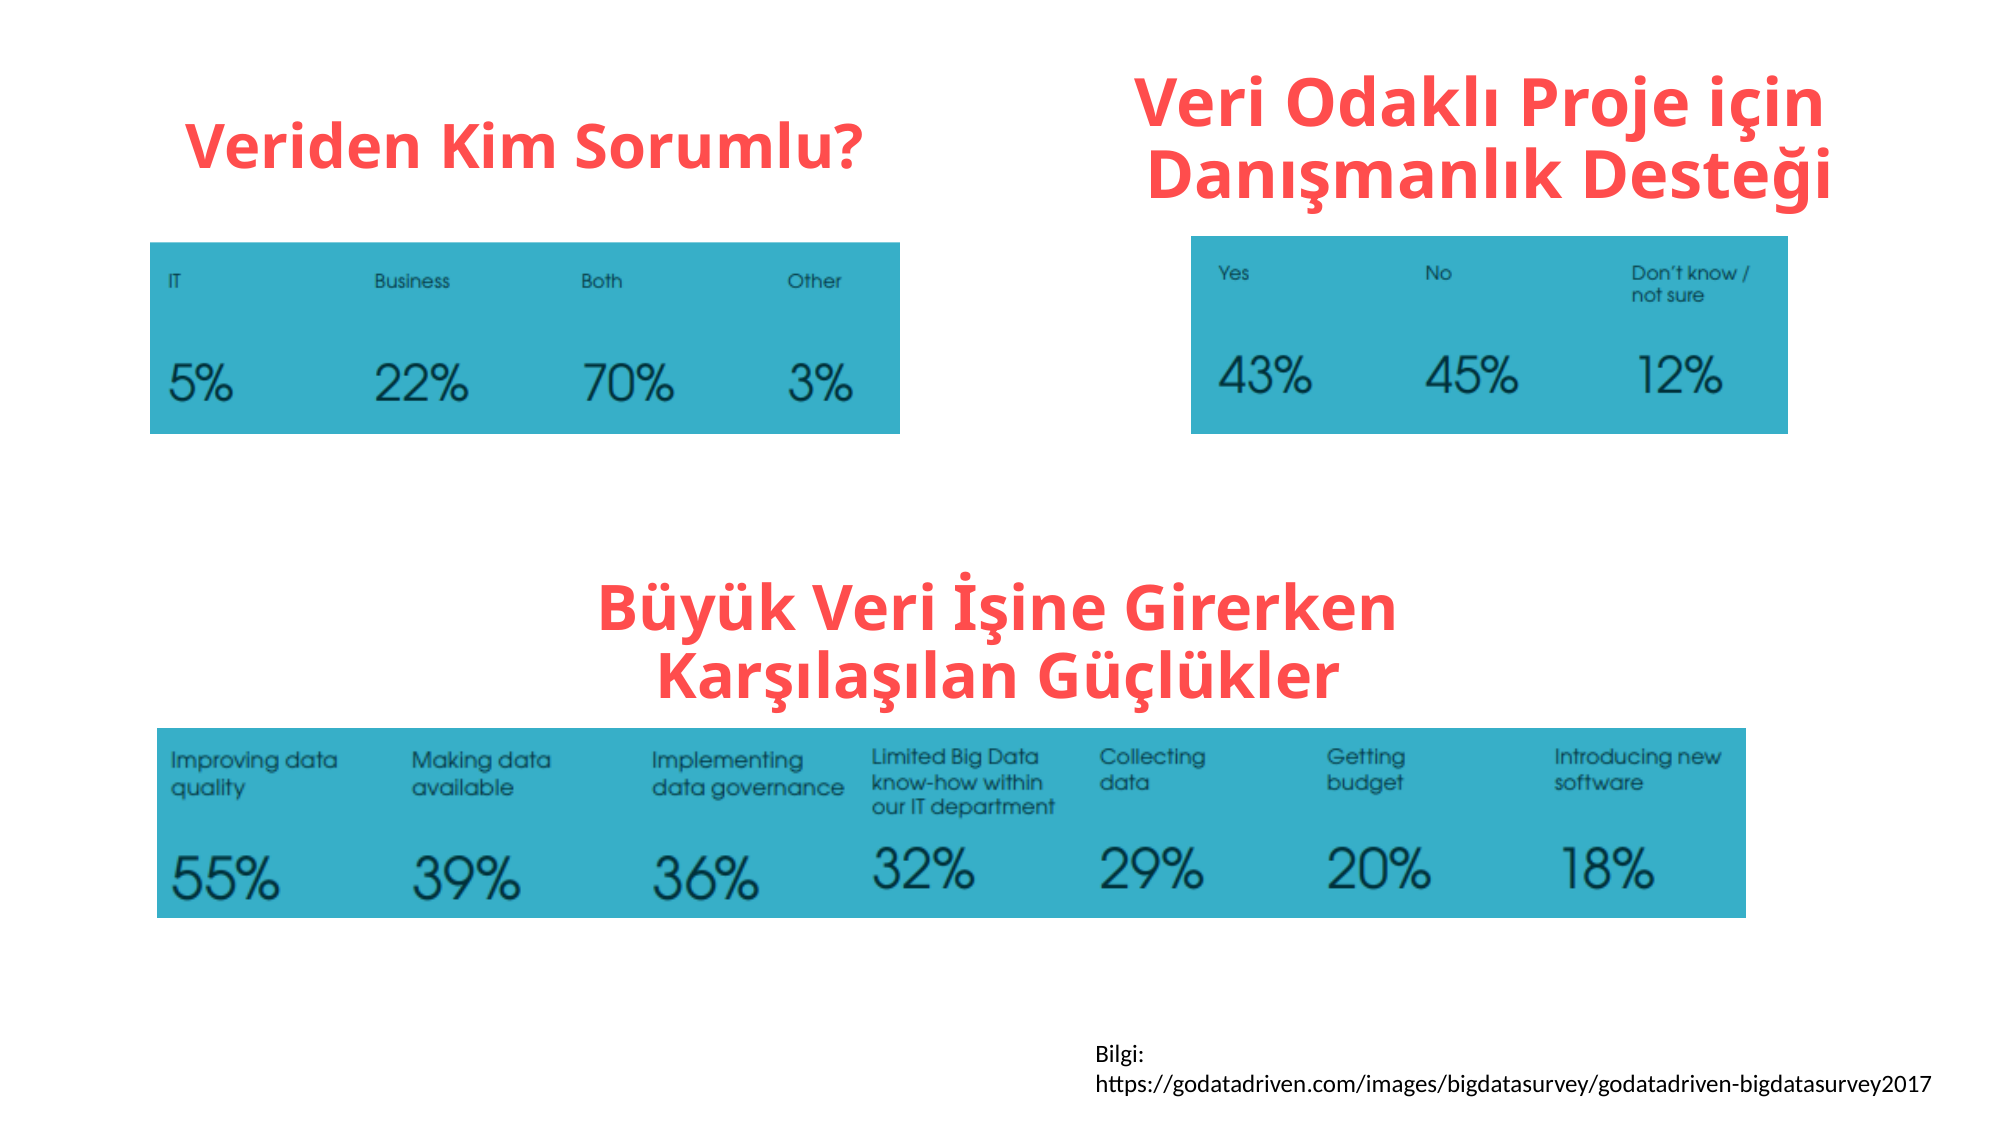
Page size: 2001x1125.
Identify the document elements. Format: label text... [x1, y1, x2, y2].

picture [1191, 236, 1788, 434]
picture [157, 728, 1746, 918]
text_box Bilgi: https://godatadriven.com/images/bigdatasurvey/godatadriven-bigdatasurvey2017 [1080, 1030, 1967, 1105]
text_box Veri Odaklı Proje için Danışmanlık Desteği [1045, 77, 1934, 221]
title Veriden Kim Sorumlu? [81, 108, 969, 190]
picture [149, 241, 900, 434]
text_box Büyük Veri İşine Girerken Karşılaşılan Güçlükler [554, 565, 1443, 720]
